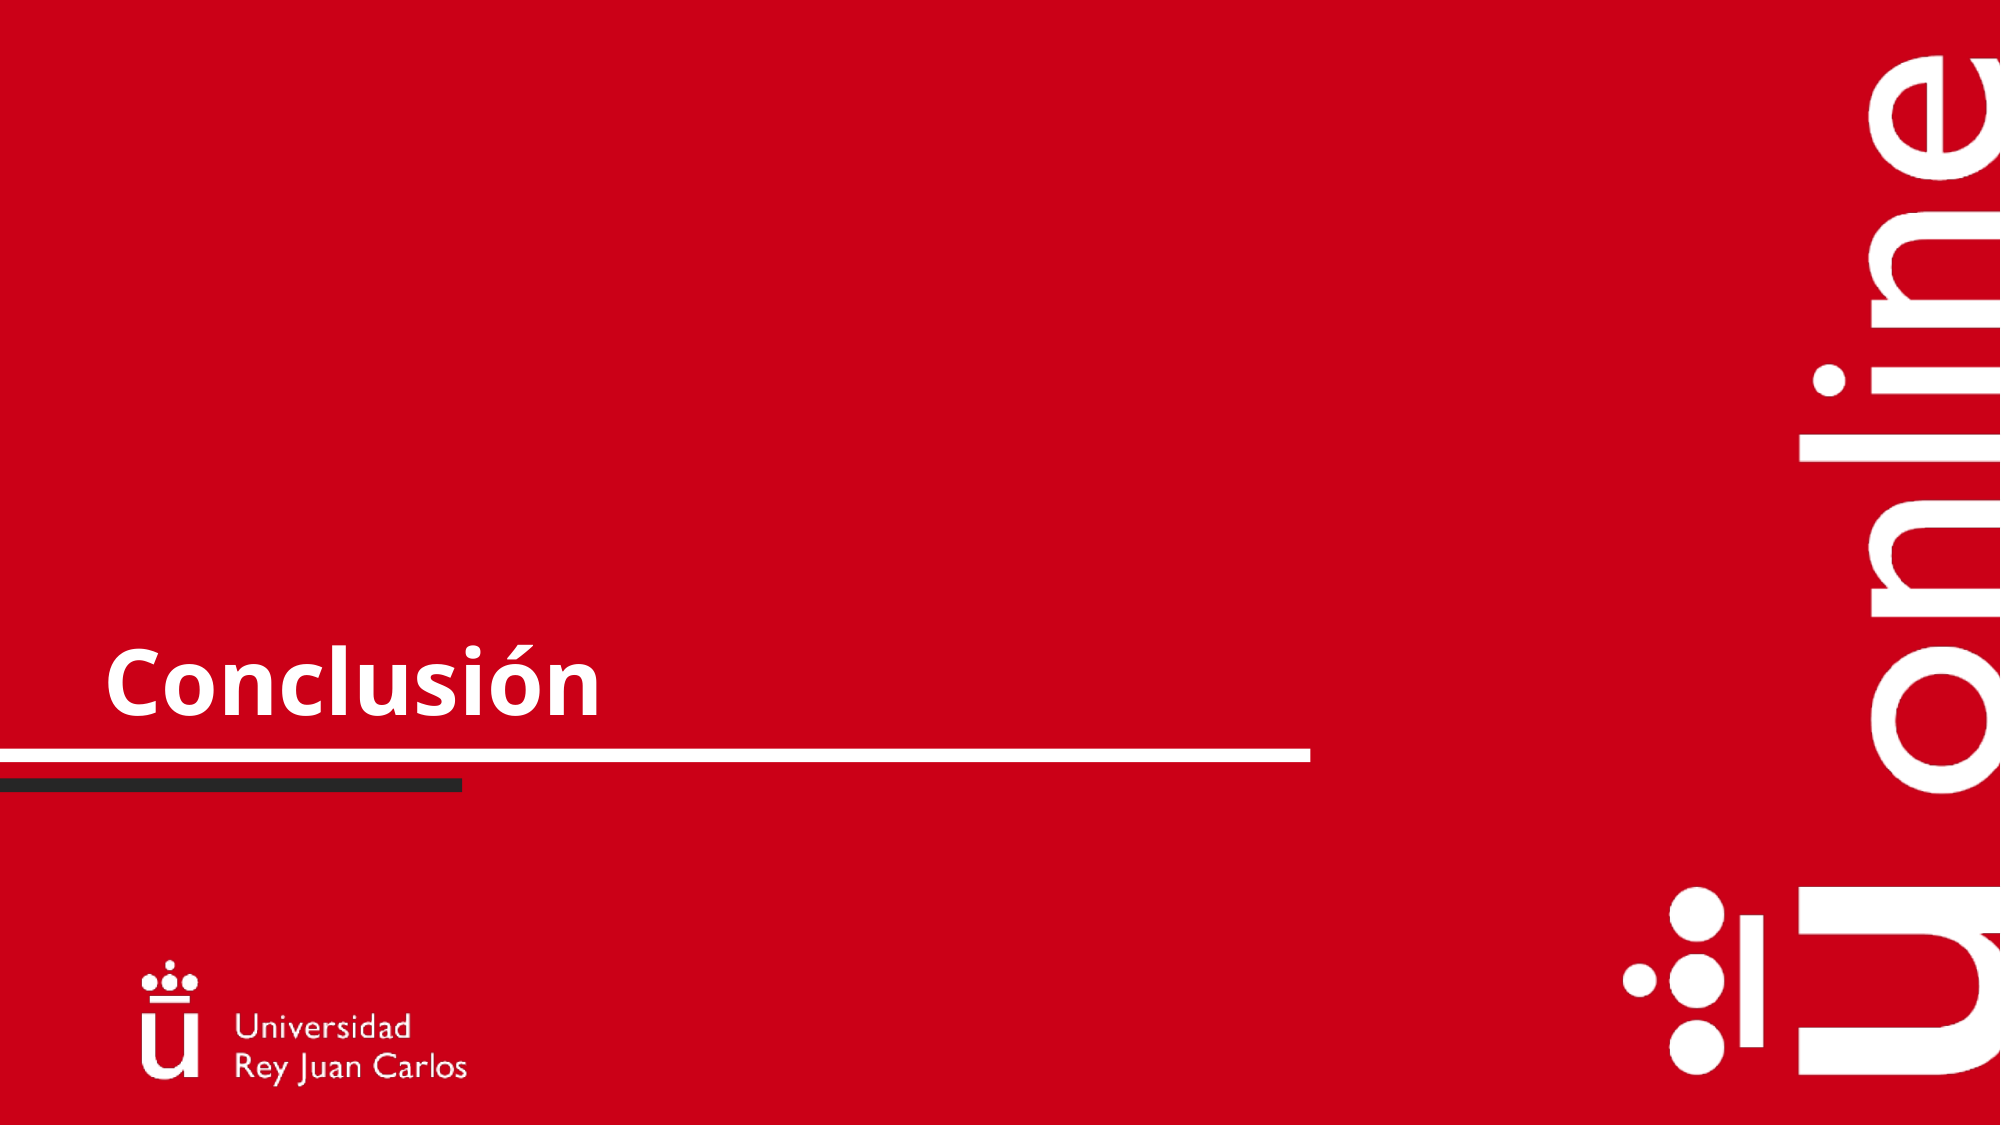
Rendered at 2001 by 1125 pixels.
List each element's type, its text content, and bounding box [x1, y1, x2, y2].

title Conclusión [88, 217, 1588, 742]
picture [1620, 47, 2001, 1082]
picture [34, 919, 575, 1125]
